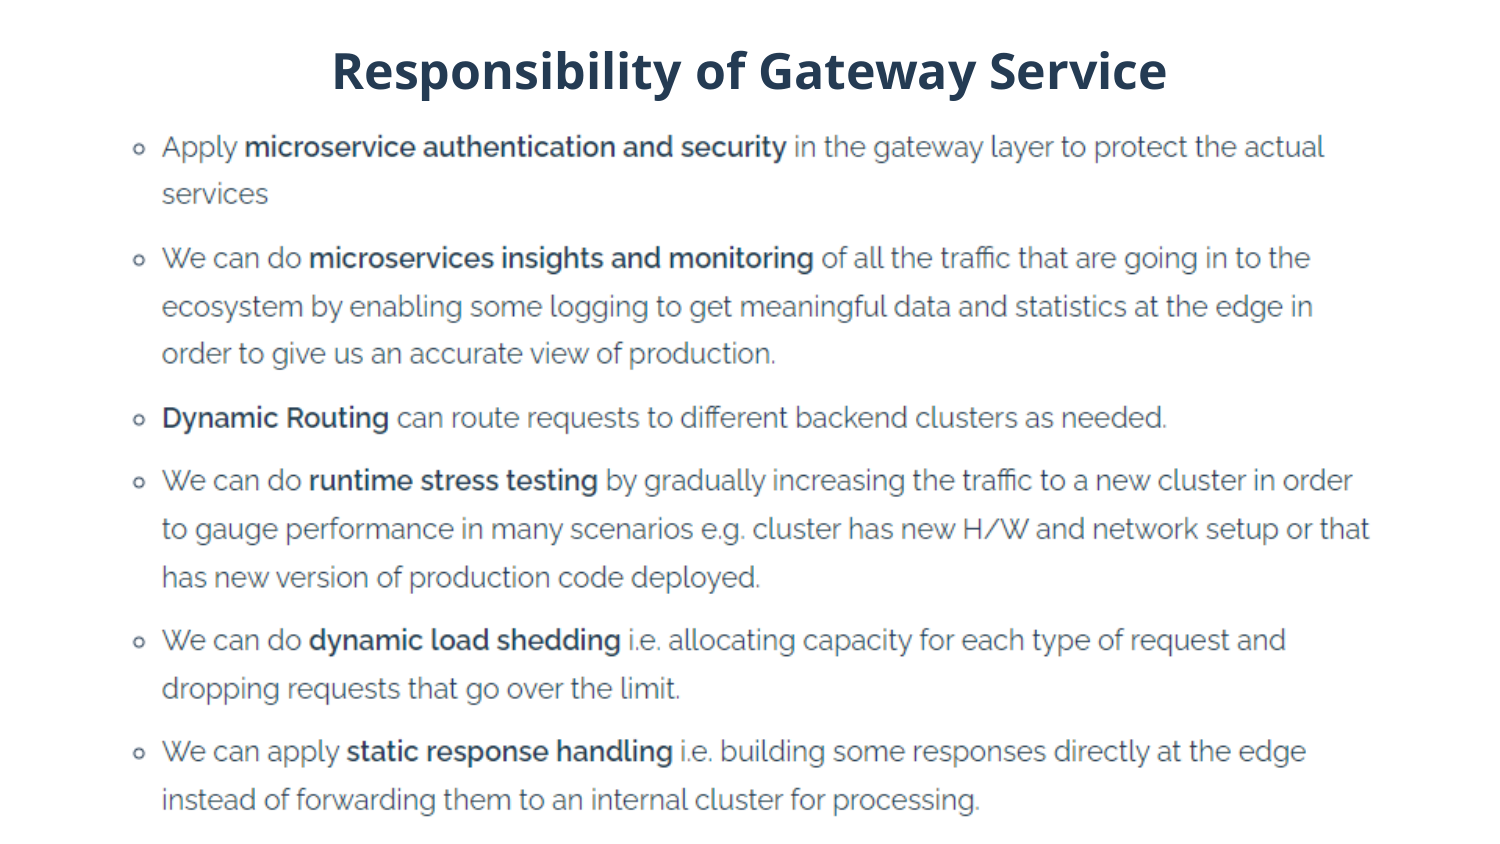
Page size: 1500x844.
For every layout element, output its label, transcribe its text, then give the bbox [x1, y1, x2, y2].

text_box Responsibility of Gateway Service [43, 31, 1457, 107]
picture [108, 107, 1392, 832]
